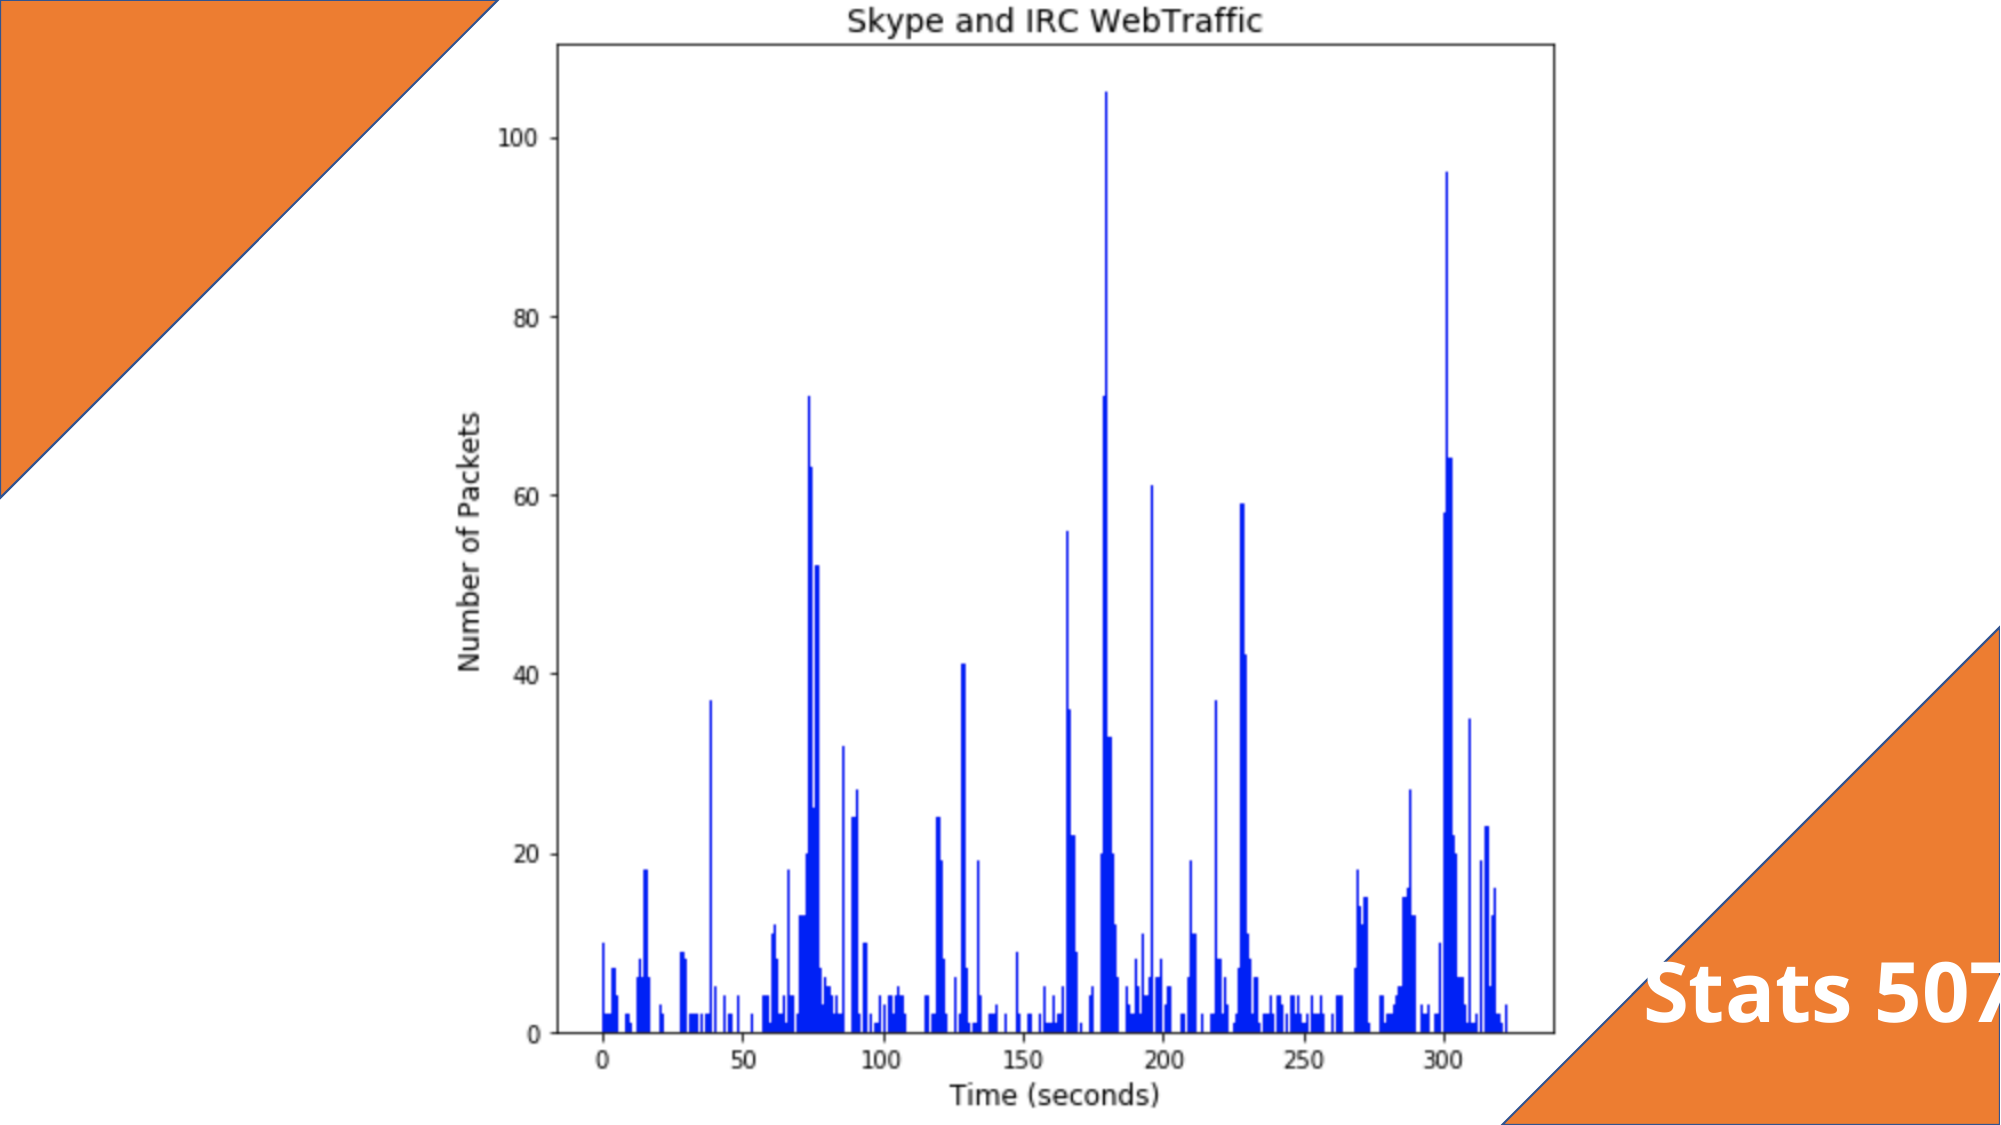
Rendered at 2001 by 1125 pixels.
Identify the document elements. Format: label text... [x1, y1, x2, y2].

picture [415, 0, 1584, 1125]
text_box [0, 0, 415, 500]
text_box Stats 507 [1584, 625, 2000, 1125]
